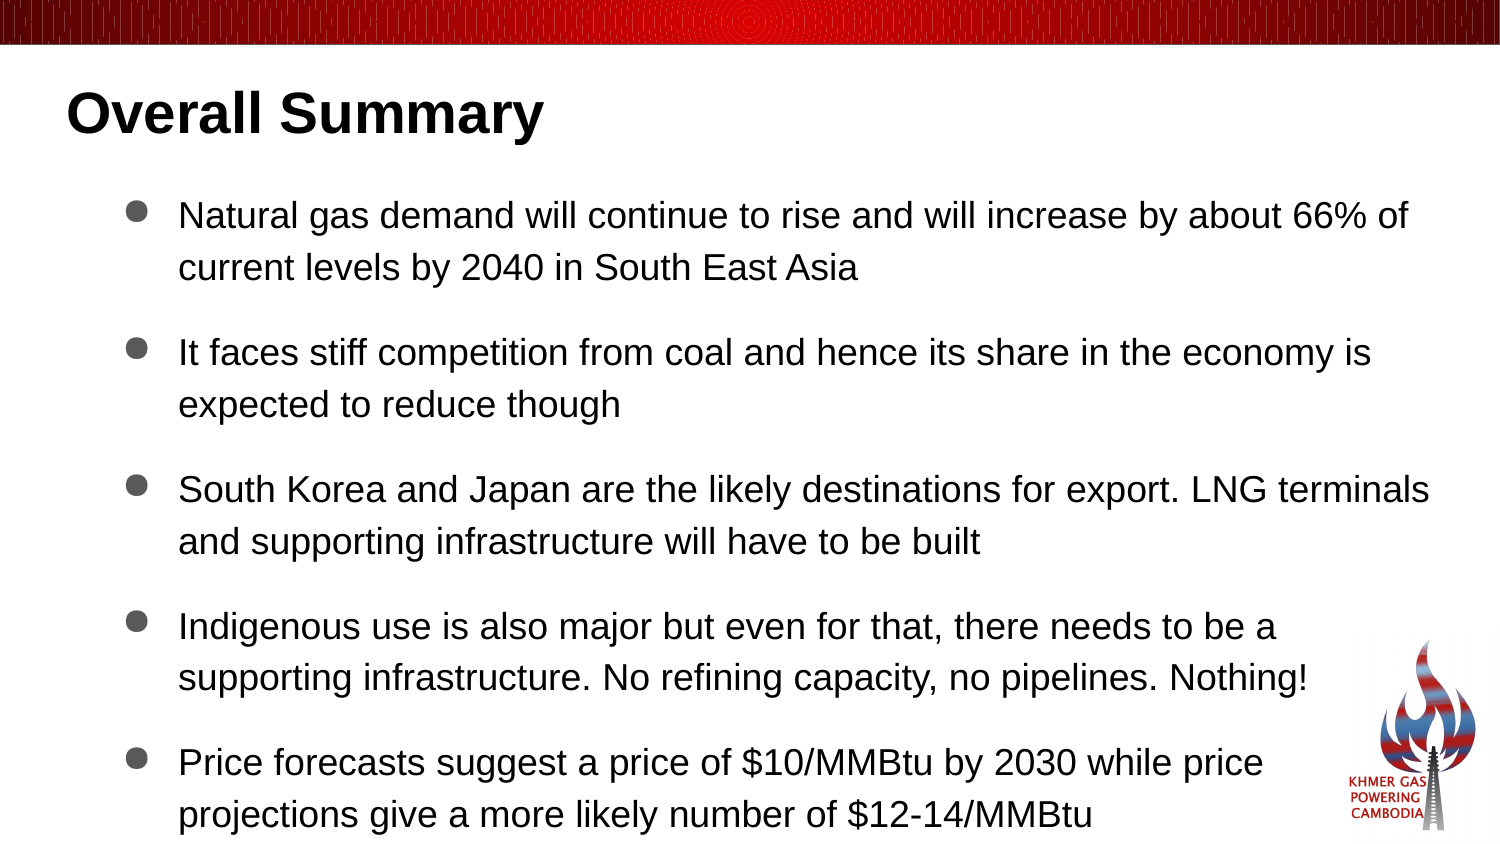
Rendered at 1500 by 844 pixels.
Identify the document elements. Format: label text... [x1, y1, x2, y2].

title Overall Summary [51, 60, 1449, 155]
picture [1347, 629, 1500, 844]
text_box Natural gas demand will continue to rise and will increase by about 66% of current levels by 2040 in South East Asia It faces stiff competition from coal and hence its share in the economy is expected to reduce though South Korea and Japan are the likely destinations for export. LNG terminals and supporting infrastructure will have to be built Indigenous use is also major but even for that, there needs to be a supporting infrastructure. No refining capacity, no pipelines. Nothing! Price forecasts suggest a price of $10/MMBtu by 2030 while price projections give a more likely number of $12-14/MMBtu [88, 169, 1459, 729]
